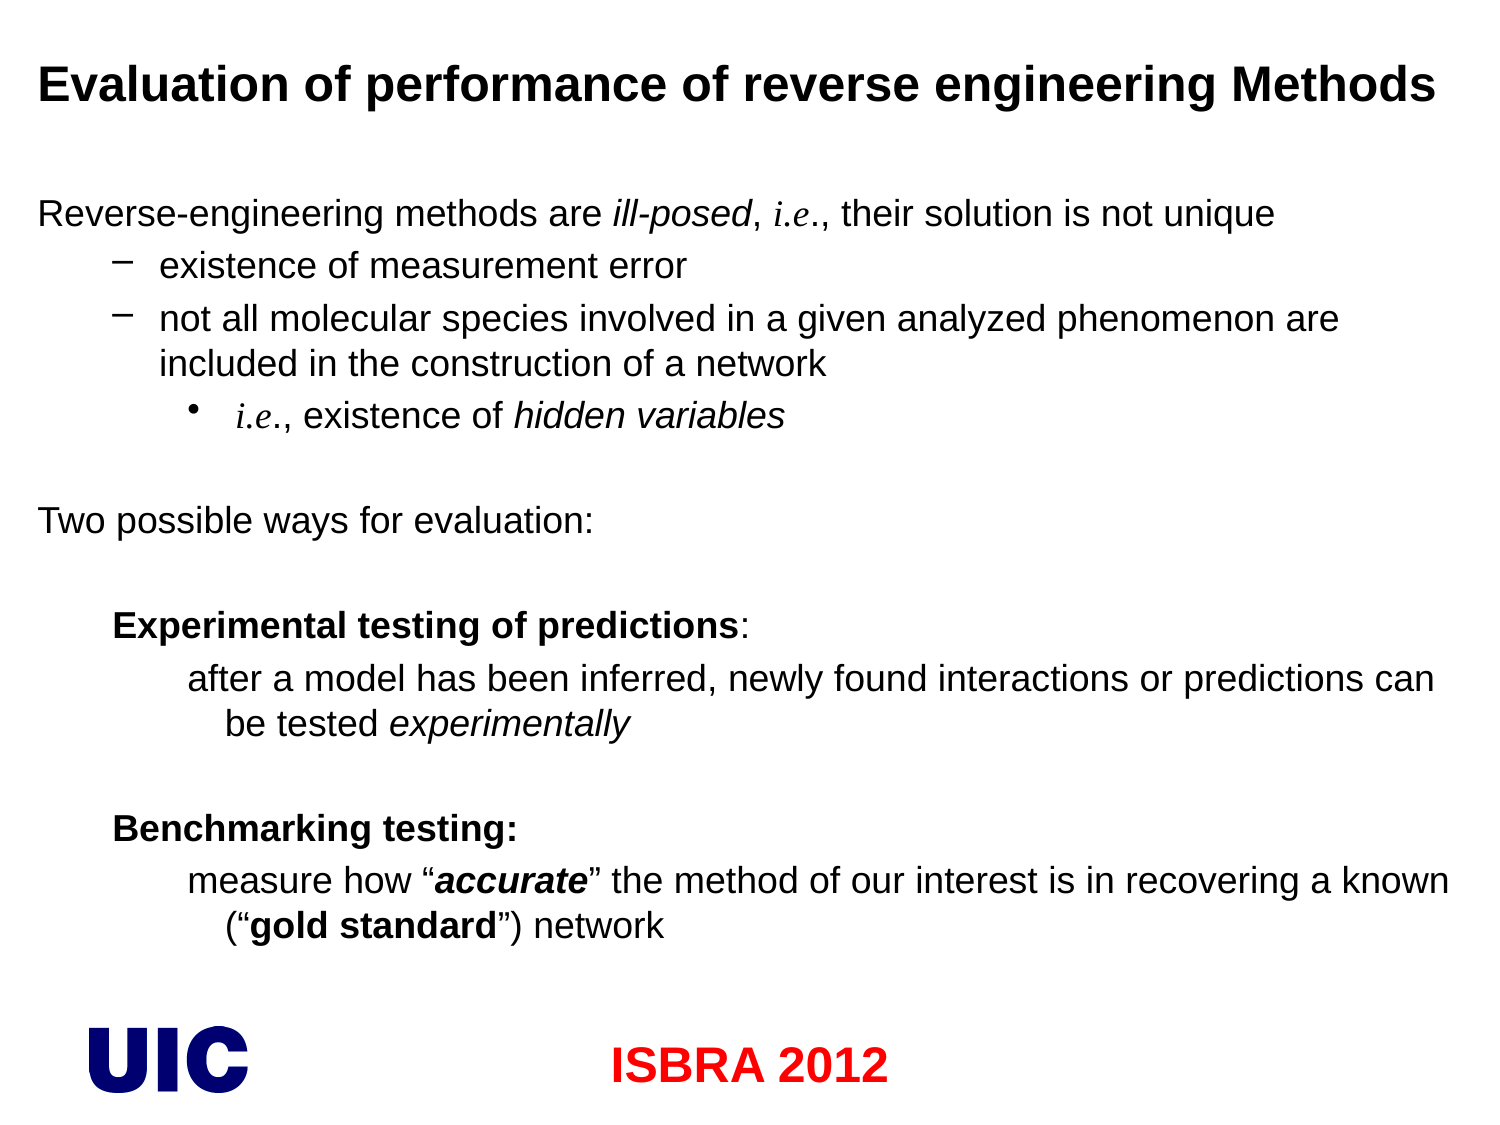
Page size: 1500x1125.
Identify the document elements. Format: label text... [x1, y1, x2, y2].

picture [89, 1026, 248, 1093]
footer ISBRA 2012 [512, 1024, 988, 1103]
list Evaluation of performance of reverse engineering Methods Reverse-engineering methods are ill-posed, i.e., their solution is not unique existence of measurement error not all molecular species involved in a given analyzed phenomenon are included in the construction of a network i.e., existence of hidden variables Two possible ways for evaluation: Experimental testing of predictions: after a model has been inferred, newly found interactions or predictions can be tested experimentally Benchmarking testing: measure how “accurate” the method of our interest is in recovering a known (“gold standard”) network [21, 43, 1471, 1006]
